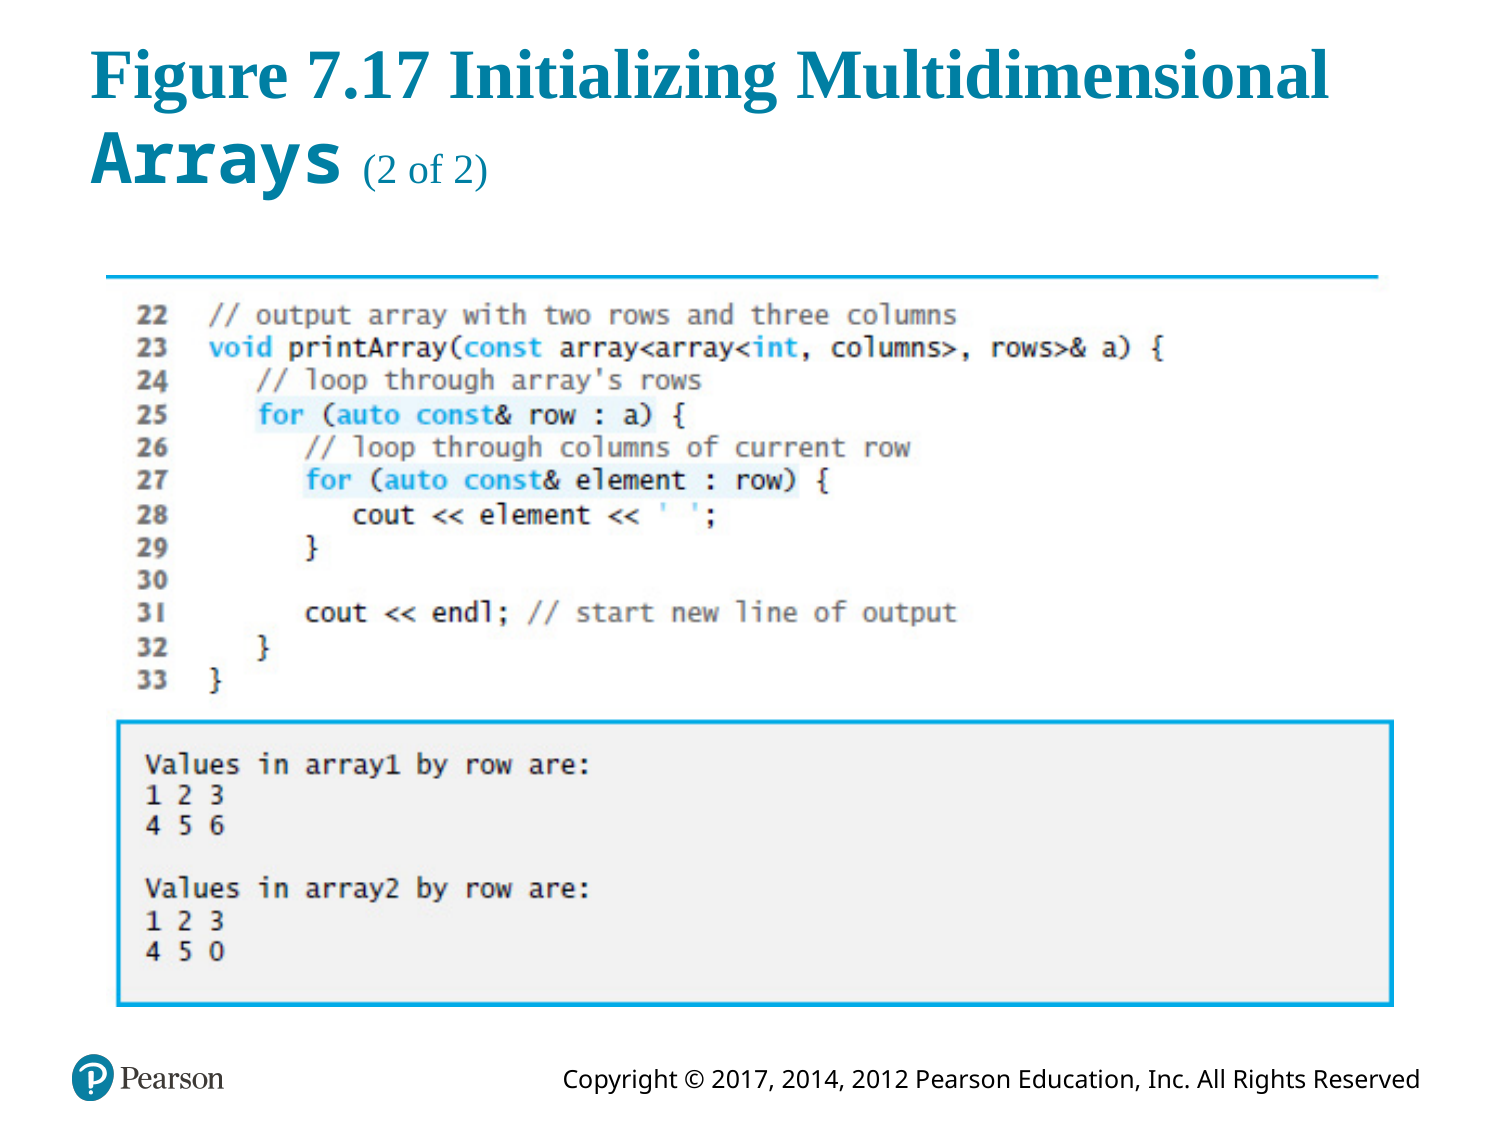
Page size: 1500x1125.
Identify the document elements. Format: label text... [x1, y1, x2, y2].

picture [121, 724, 1389, 1002]
picture [105, 275, 1395, 1007]
picture [80, 1063, 106, 1088]
picture [72, 1087, 83, 1101]
picture [98, 1054, 224, 1101]
picture [72, 1054, 88, 1070]
title Figure 7.17 Initializing Multidimensional Arrays (2 of 2) [75, 37, 1425, 213]
